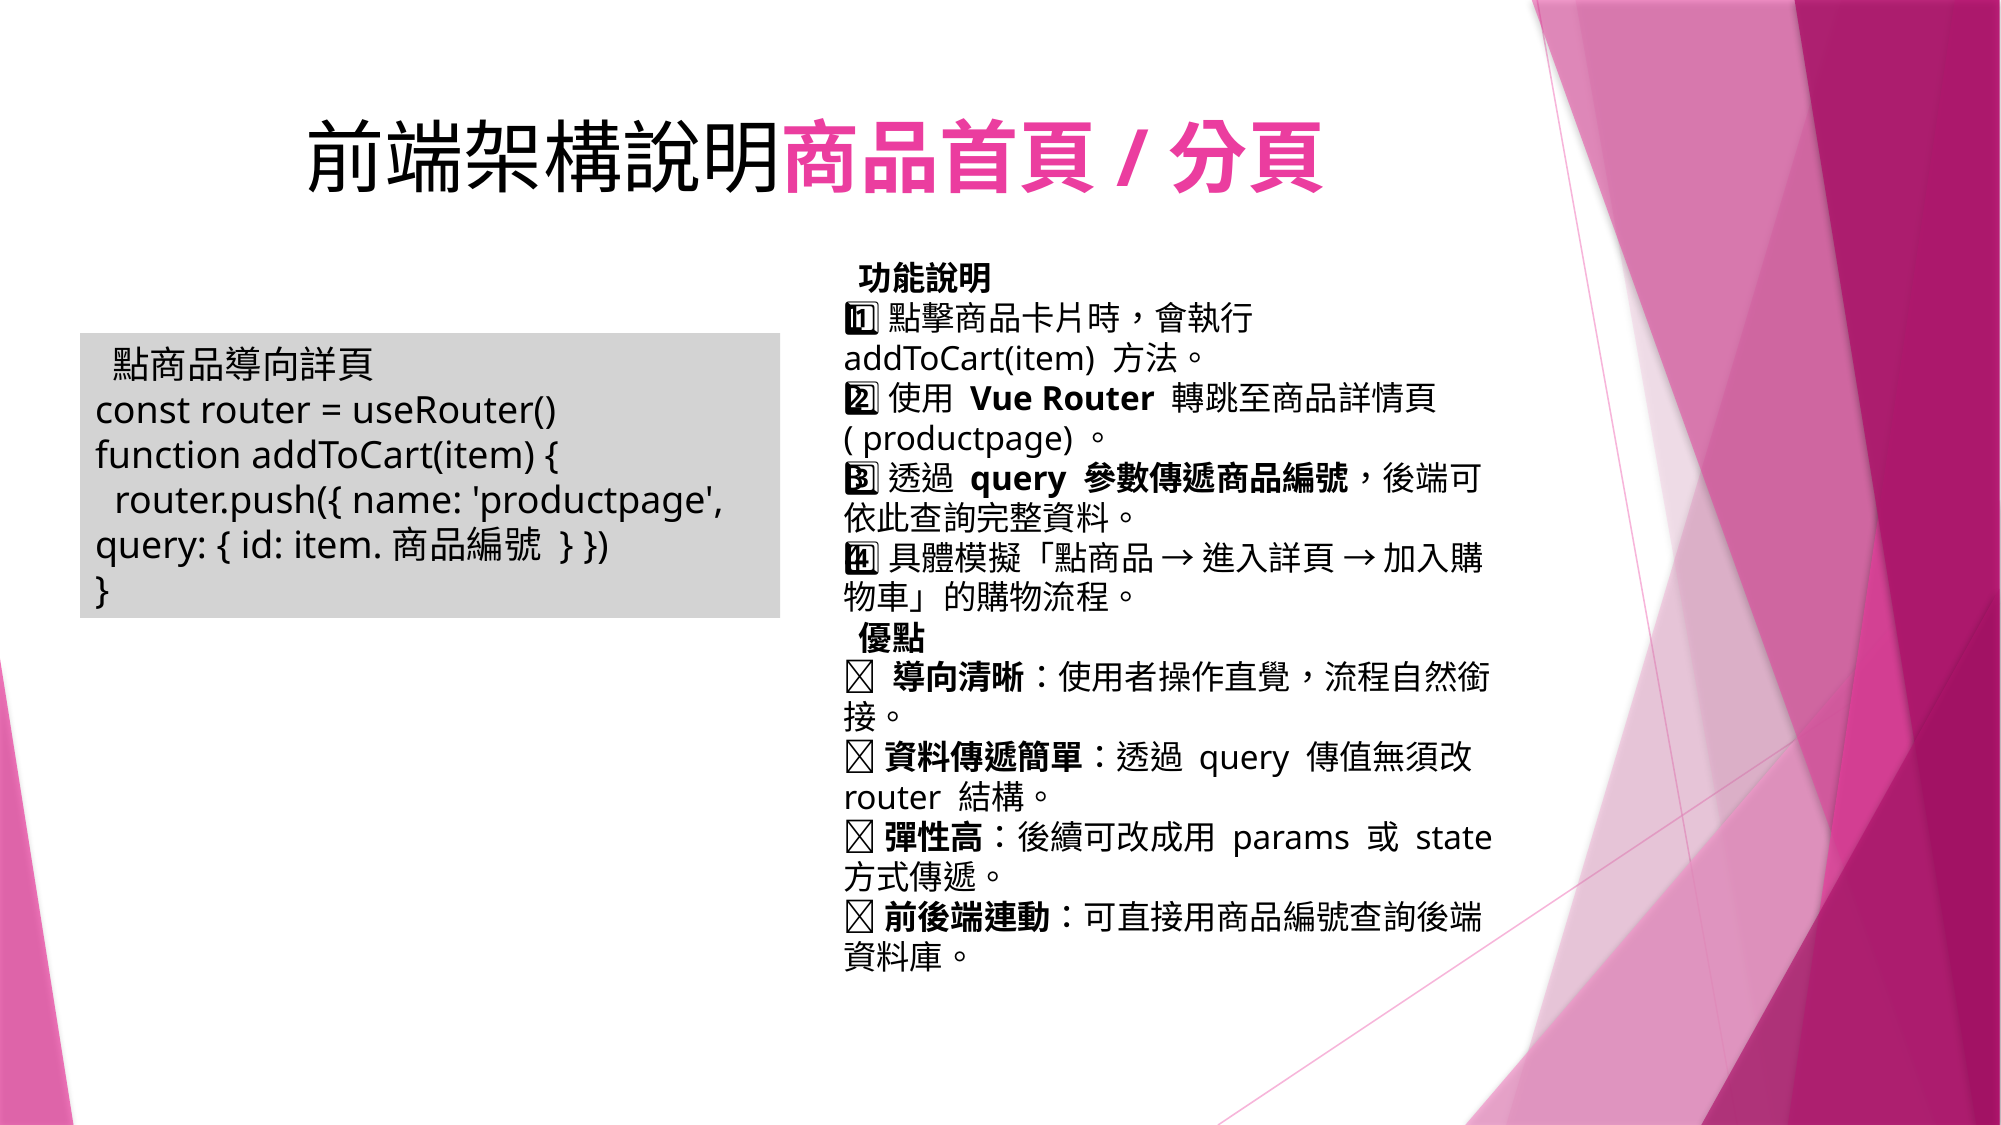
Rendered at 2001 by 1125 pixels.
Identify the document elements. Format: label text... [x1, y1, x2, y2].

text_box 功能說明 1️⃣點擊商品卡片時，會執行 addToCart(item) 方法。 2️⃣使用 Vue Router 轉跳至商品詳情頁 ( productpage)。 3️⃣透過 query 參數傳遞商品編號，後端可依此查詢完整資料。 4️⃣具體模擬「點商品 → 進入詳頁 → 加入購物車」的購物流程。 優點 ✅ 導向清晰：使用者操作直覺，流程自然銜接。 ✅ 資料傳遞簡單：透過 query 傳值無須改 router 結構。 ✅ 彈性高：後續可改成用 params 或 state 方式傳遞。 ✅ 前後端連動：可直接用商品編號查詢後端資料庫。 [828, 249, 1522, 984]
title 前端架構說明商品首頁/分頁 [111, 99, 1522, 250]
text_box 點商品導向詳頁 const router = useRouter() function addToCart(item) { router.push({ name: 'productpage', query: { id: item.商品編號 } }) } [80, 333, 781, 618]
